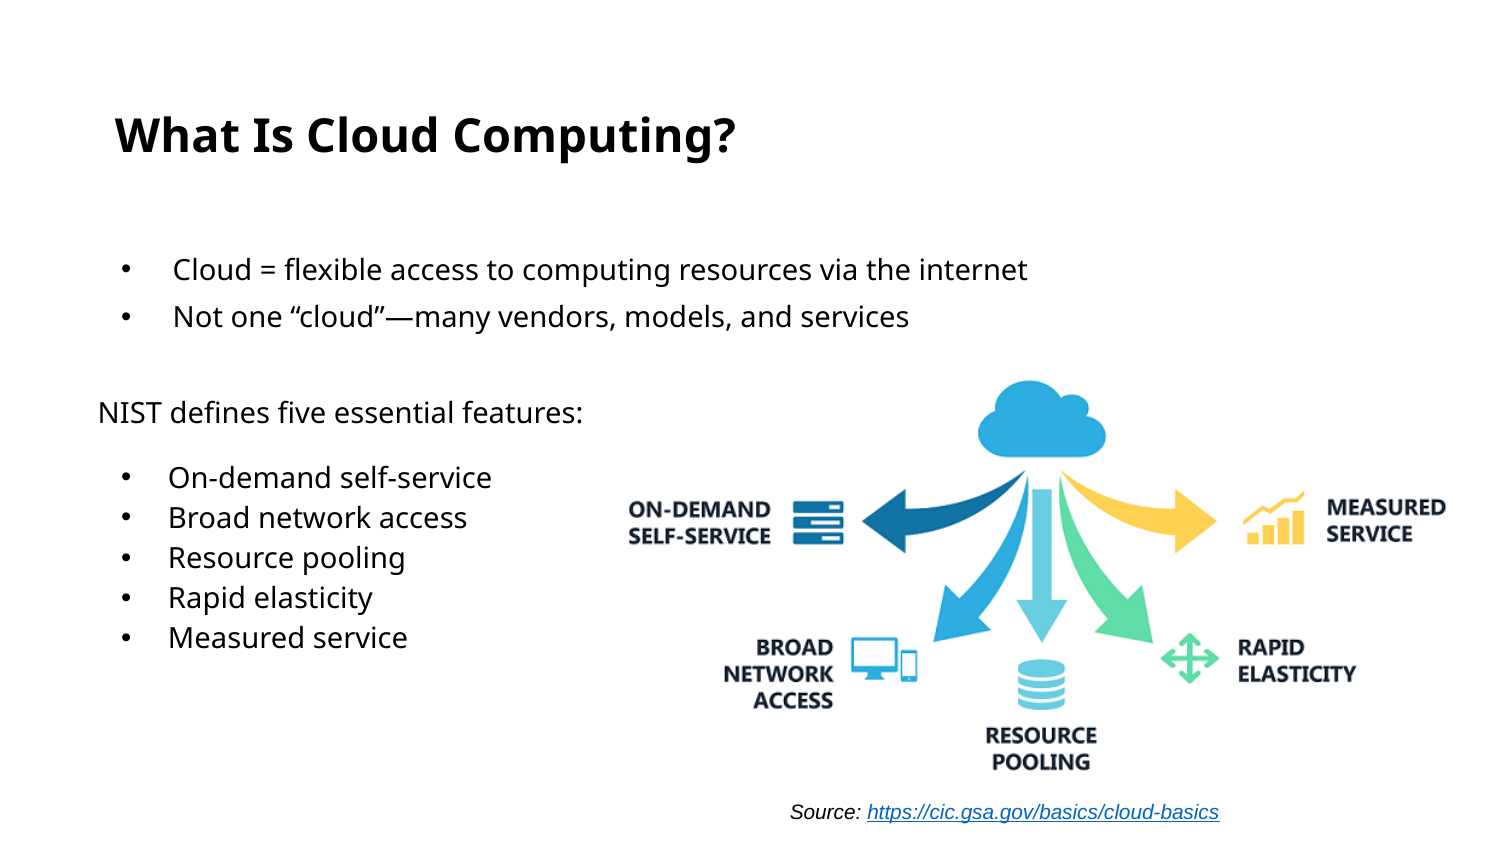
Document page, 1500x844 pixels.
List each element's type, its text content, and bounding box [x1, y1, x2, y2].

text_box Cloud = flexible access to computing resources via the internet Not one “cloud”—many vendors, models, and services NIST defines five essential features: On-demand self-service Broad network access Resource pooling Rapid elasticity Measured service [82, 159, 1336, 735]
picture [615, 361, 1460, 787]
title What Is Cloud Computing? [99, 99, 1211, 157]
text_box Source: https://cic.gsa.gov/basics/cloud-basics [775, 795, 1449, 837]
